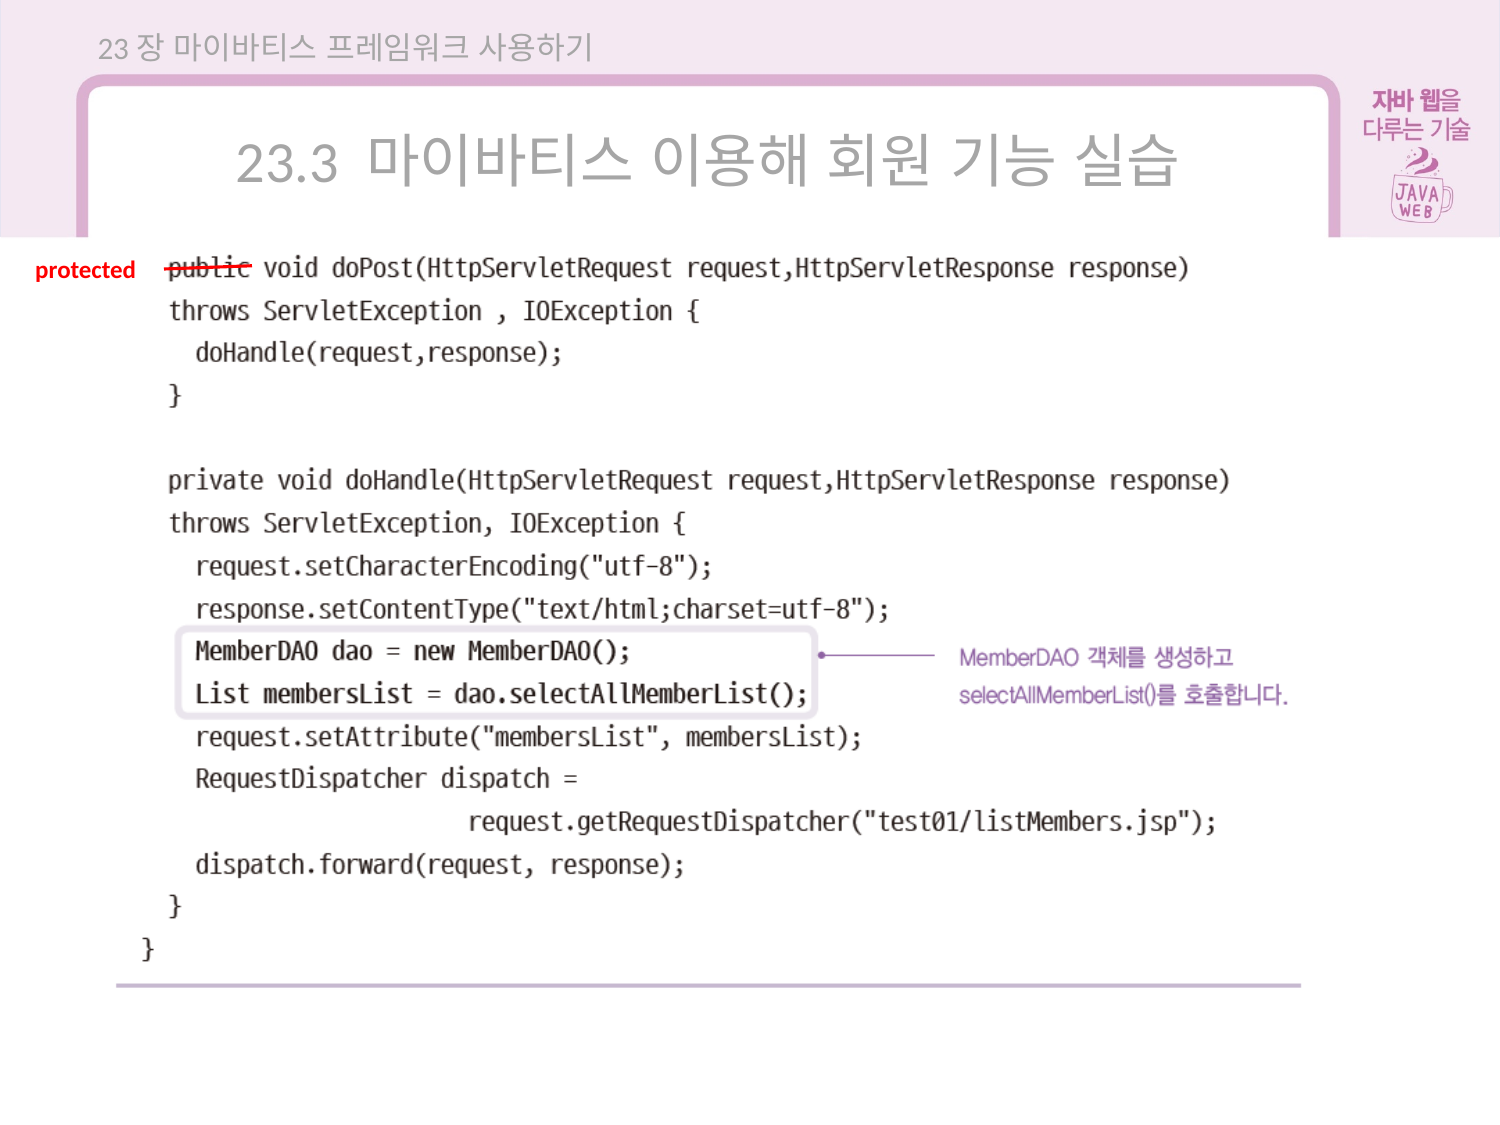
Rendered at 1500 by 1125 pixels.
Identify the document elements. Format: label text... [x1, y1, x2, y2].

text_box 23.3 마이바티스 이용해 회원 기능 실습 [182, 117, 1233, 202]
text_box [163, 265, 253, 269]
picture [0, 0, 1500, 1125]
text_box 23장 마이바티스 프레임워크 사용하기 [82, 0, 1133, 74]
text_box protected [20, 245, 164, 291]
